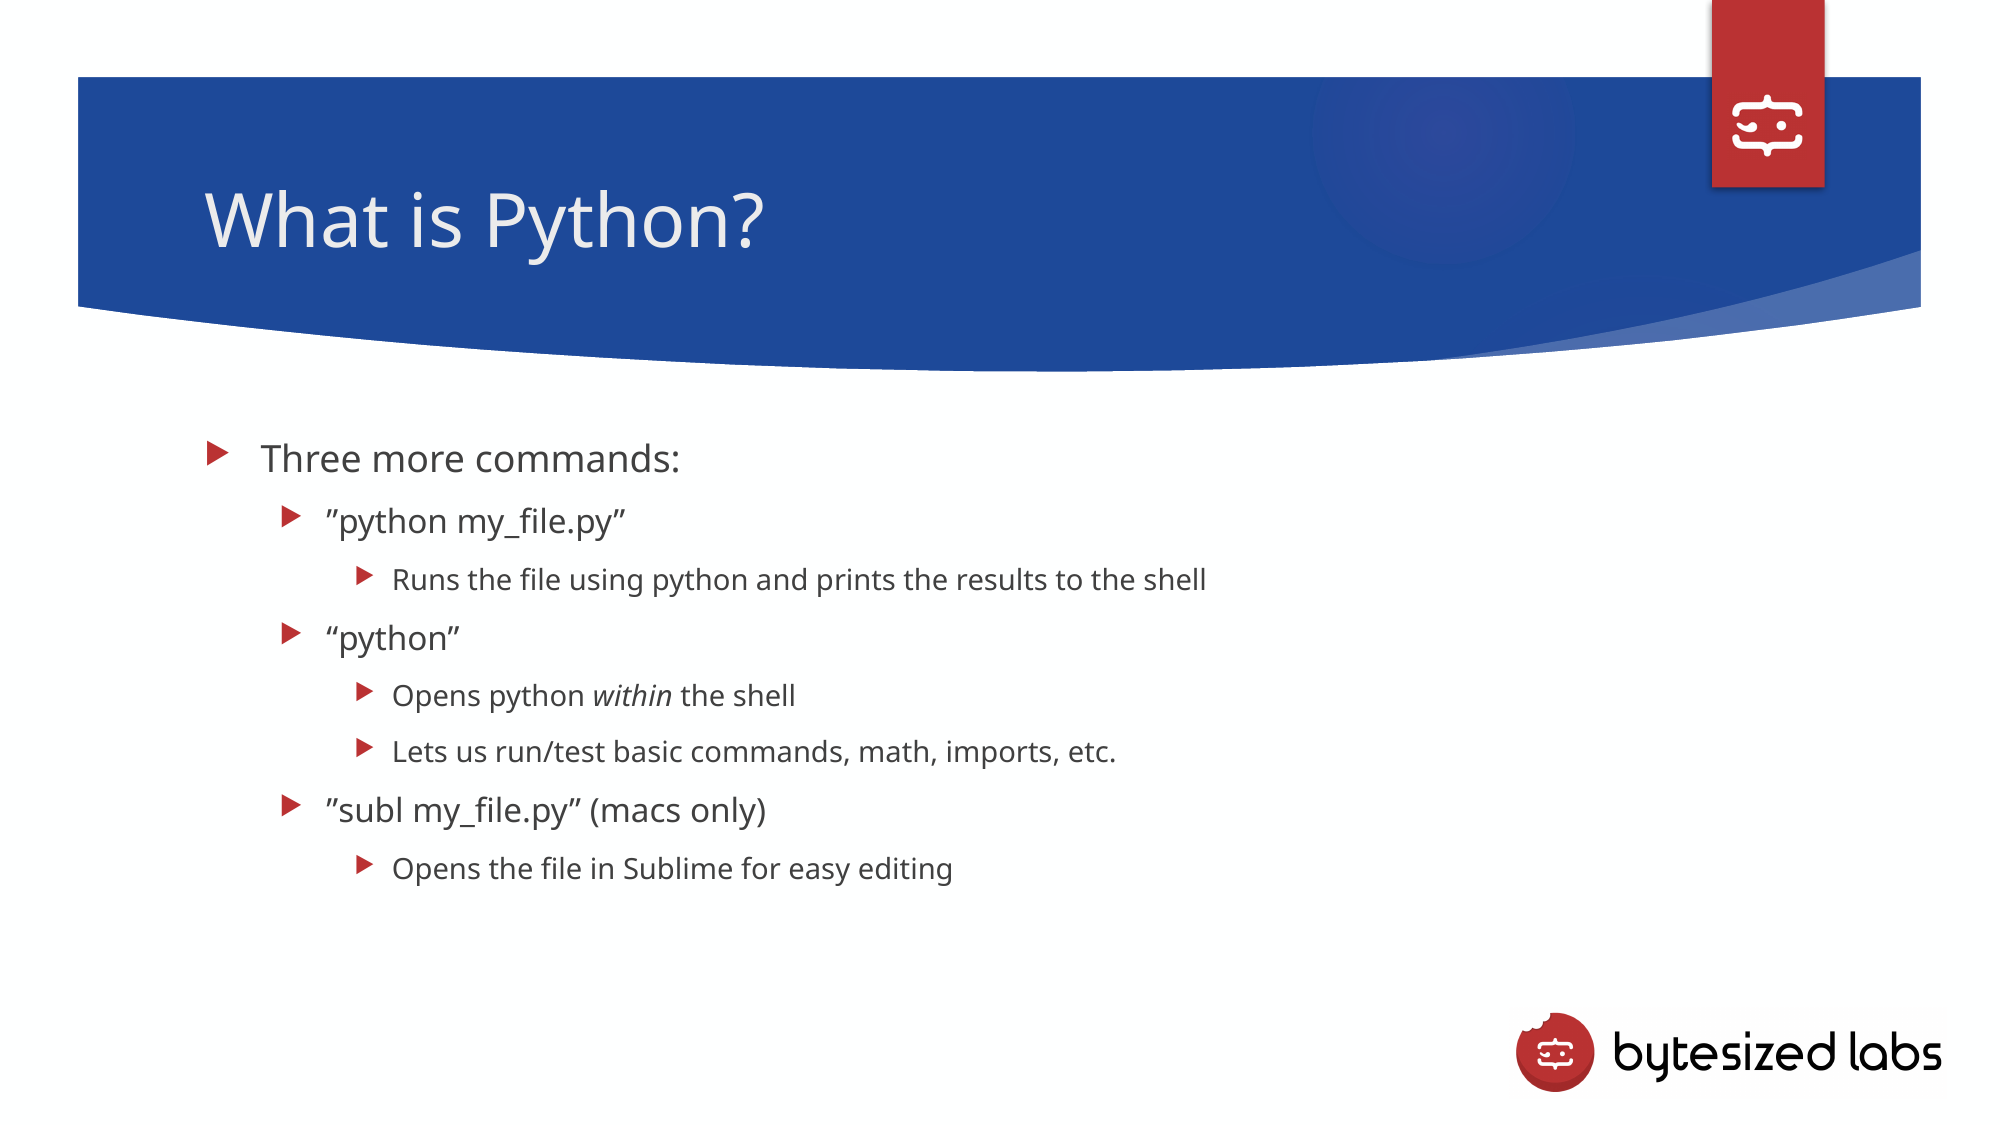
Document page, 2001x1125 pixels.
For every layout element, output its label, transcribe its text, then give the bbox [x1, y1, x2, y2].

list Three more commands: ”python my_file.py” Runs the file using python and prints the results to the shell “python” Opens python within the shell Lets us run/test basic commands, math, imports, etc. ”subl my_file.py” (macs only) Opens the file in Sublime for easy editing [189, 427, 1890, 988]
picture [1727, 92, 1807, 160]
title What is Python? [189, 159, 1627, 276]
picture [1509, 1007, 1947, 1099]
